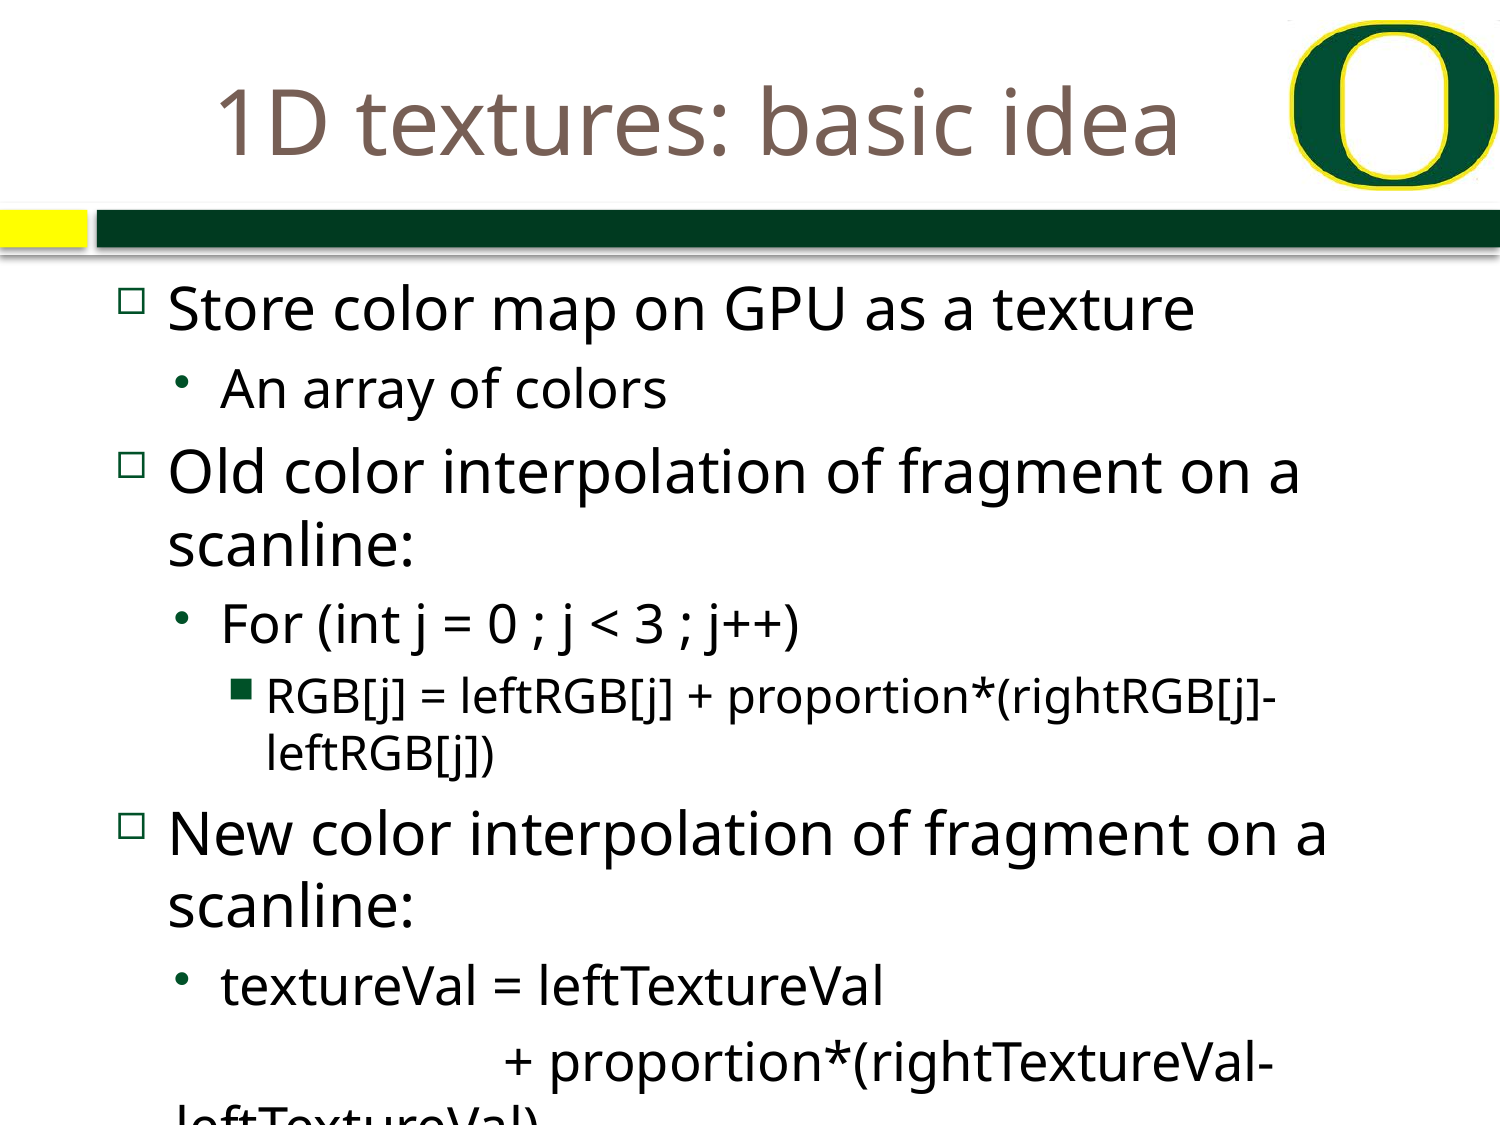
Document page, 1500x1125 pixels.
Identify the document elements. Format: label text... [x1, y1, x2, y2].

list Store color map on GPU as a texture An array of colors Old color interpolation of fragment on a scanline: For (int j = 0 ; j < 3 ; j++) RGB[j] = leftRGB[j] + proportion*(rightRGB[j]-leftRGB[j]) New color interpolation of fragment on a scanline: textureVal = leftTextureVal + proportion*(rightTextureVal-leftTextureVal) RGB  textureLookup[textureVal] [100, 262, 1438, 1000]
title 1D textures: basic idea [100, 37, 1296, 200]
picture [1287, 20, 1500, 191]
